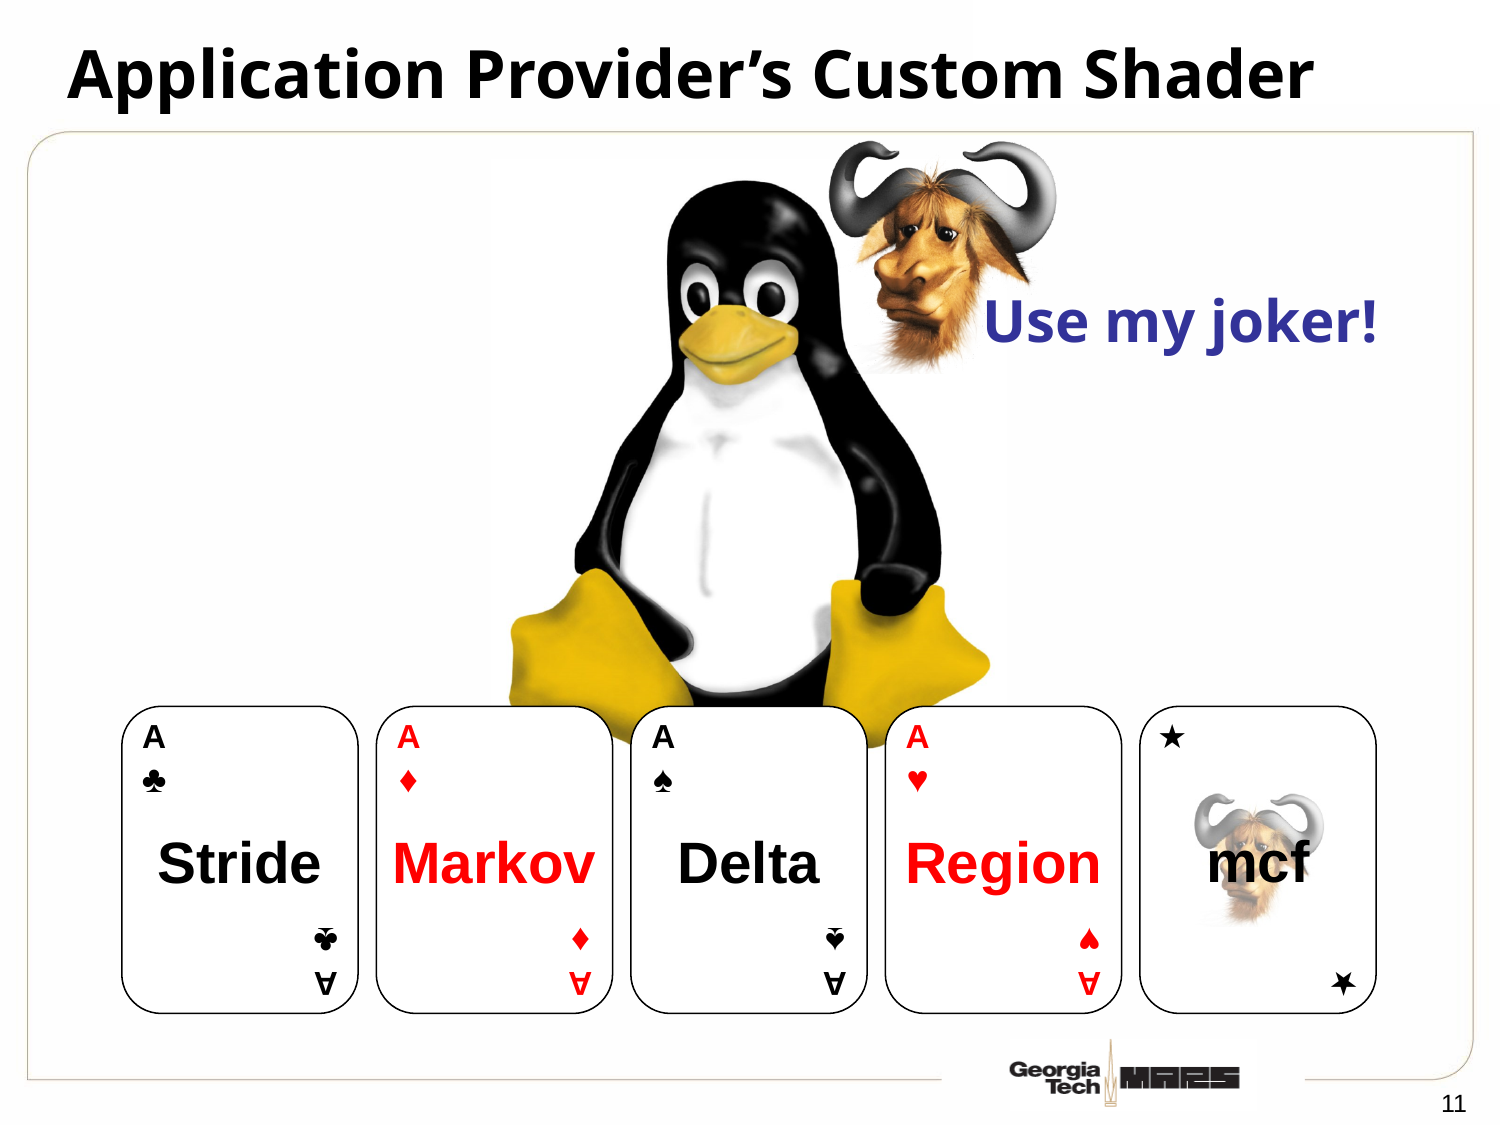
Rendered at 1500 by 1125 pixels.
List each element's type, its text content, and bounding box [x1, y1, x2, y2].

title Application Provider’s Custom Shader [52, 9, 1450, 135]
picture [0, 0, 1500, 1125]
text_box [121, 706, 1377, 1014]
text_box Use my joker! [1067, 276, 1411, 362]
